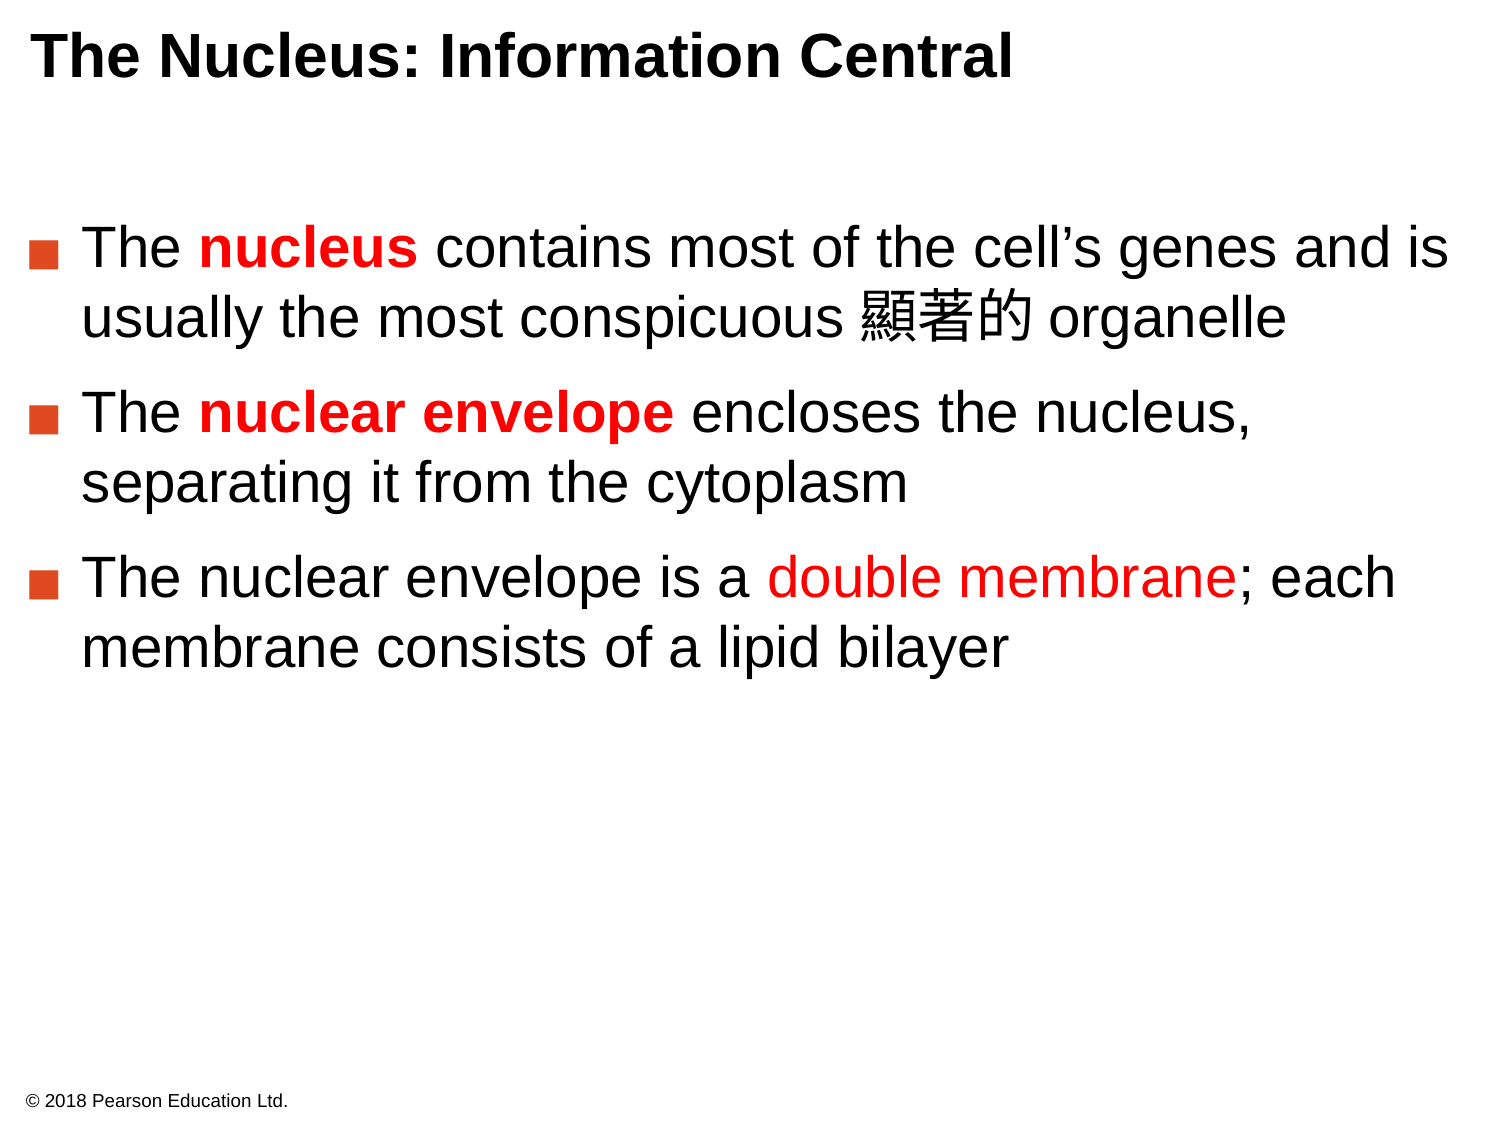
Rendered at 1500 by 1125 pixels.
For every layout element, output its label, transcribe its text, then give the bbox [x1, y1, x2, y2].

footer © 2018 Pearson Education Ltd. [10, 1080, 518, 1119]
list The nucleus contains most of the cell’s genes and is usually the most conspicuous顯著的organelle The nuclear envelope encloses the nucleus, separating it from the cytoplasm The nuclear envelope is a double membrane; each membrane consists of a lipid bilayer [24, 208, 1475, 1065]
title The Nucleus: Information Central [0, 0, 1500, 106]
